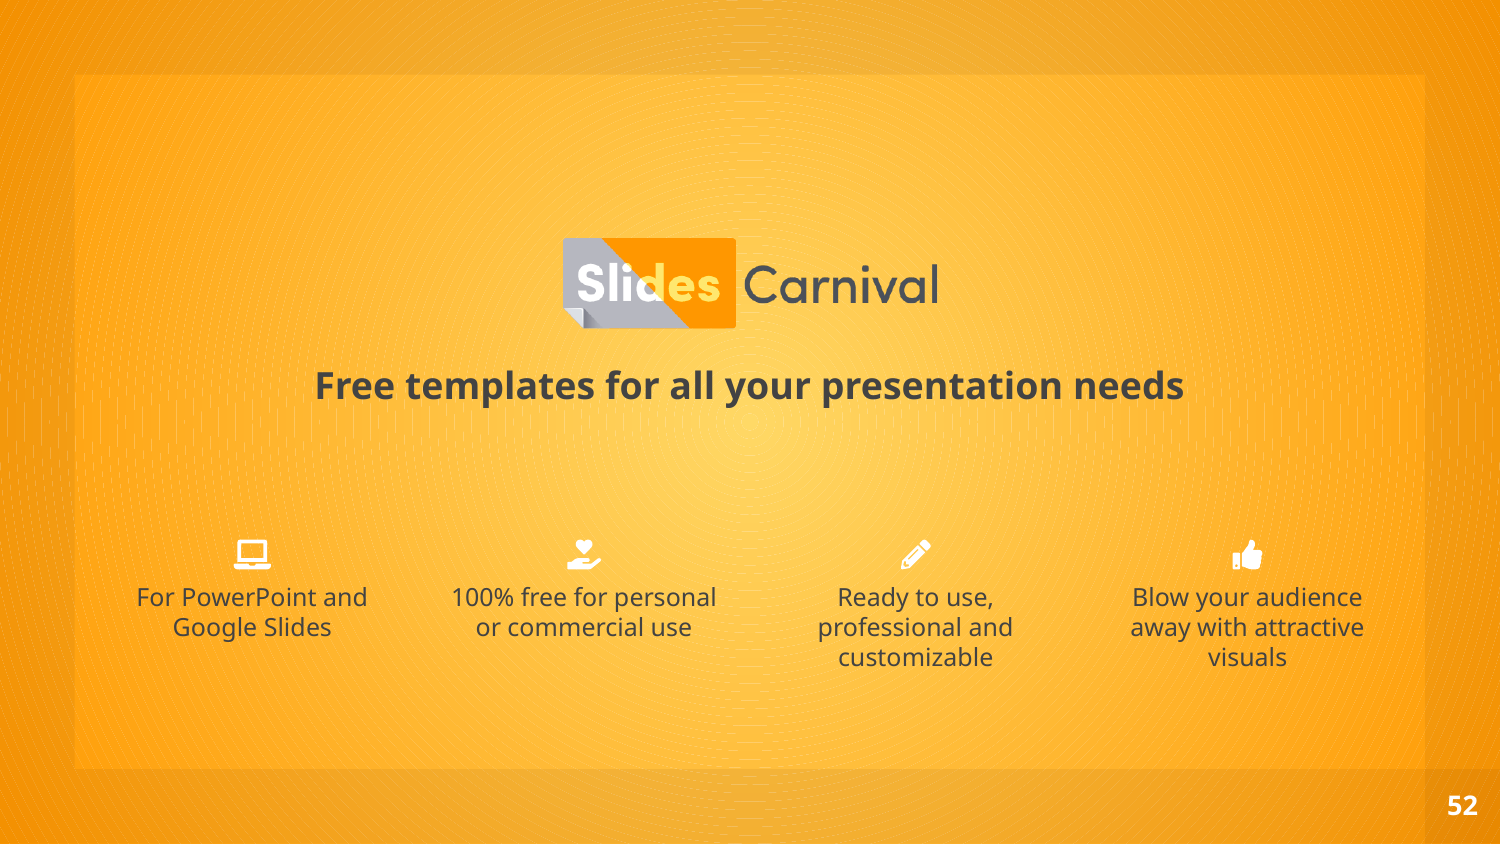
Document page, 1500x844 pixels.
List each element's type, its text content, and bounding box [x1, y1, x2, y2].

picture [561, 237, 939, 329]
text_box Free templates for all your presentation needs [181, 362, 1319, 407]
slide_number ‹#› [1425, 769, 1500, 844]
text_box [113, 539, 1387, 687]
